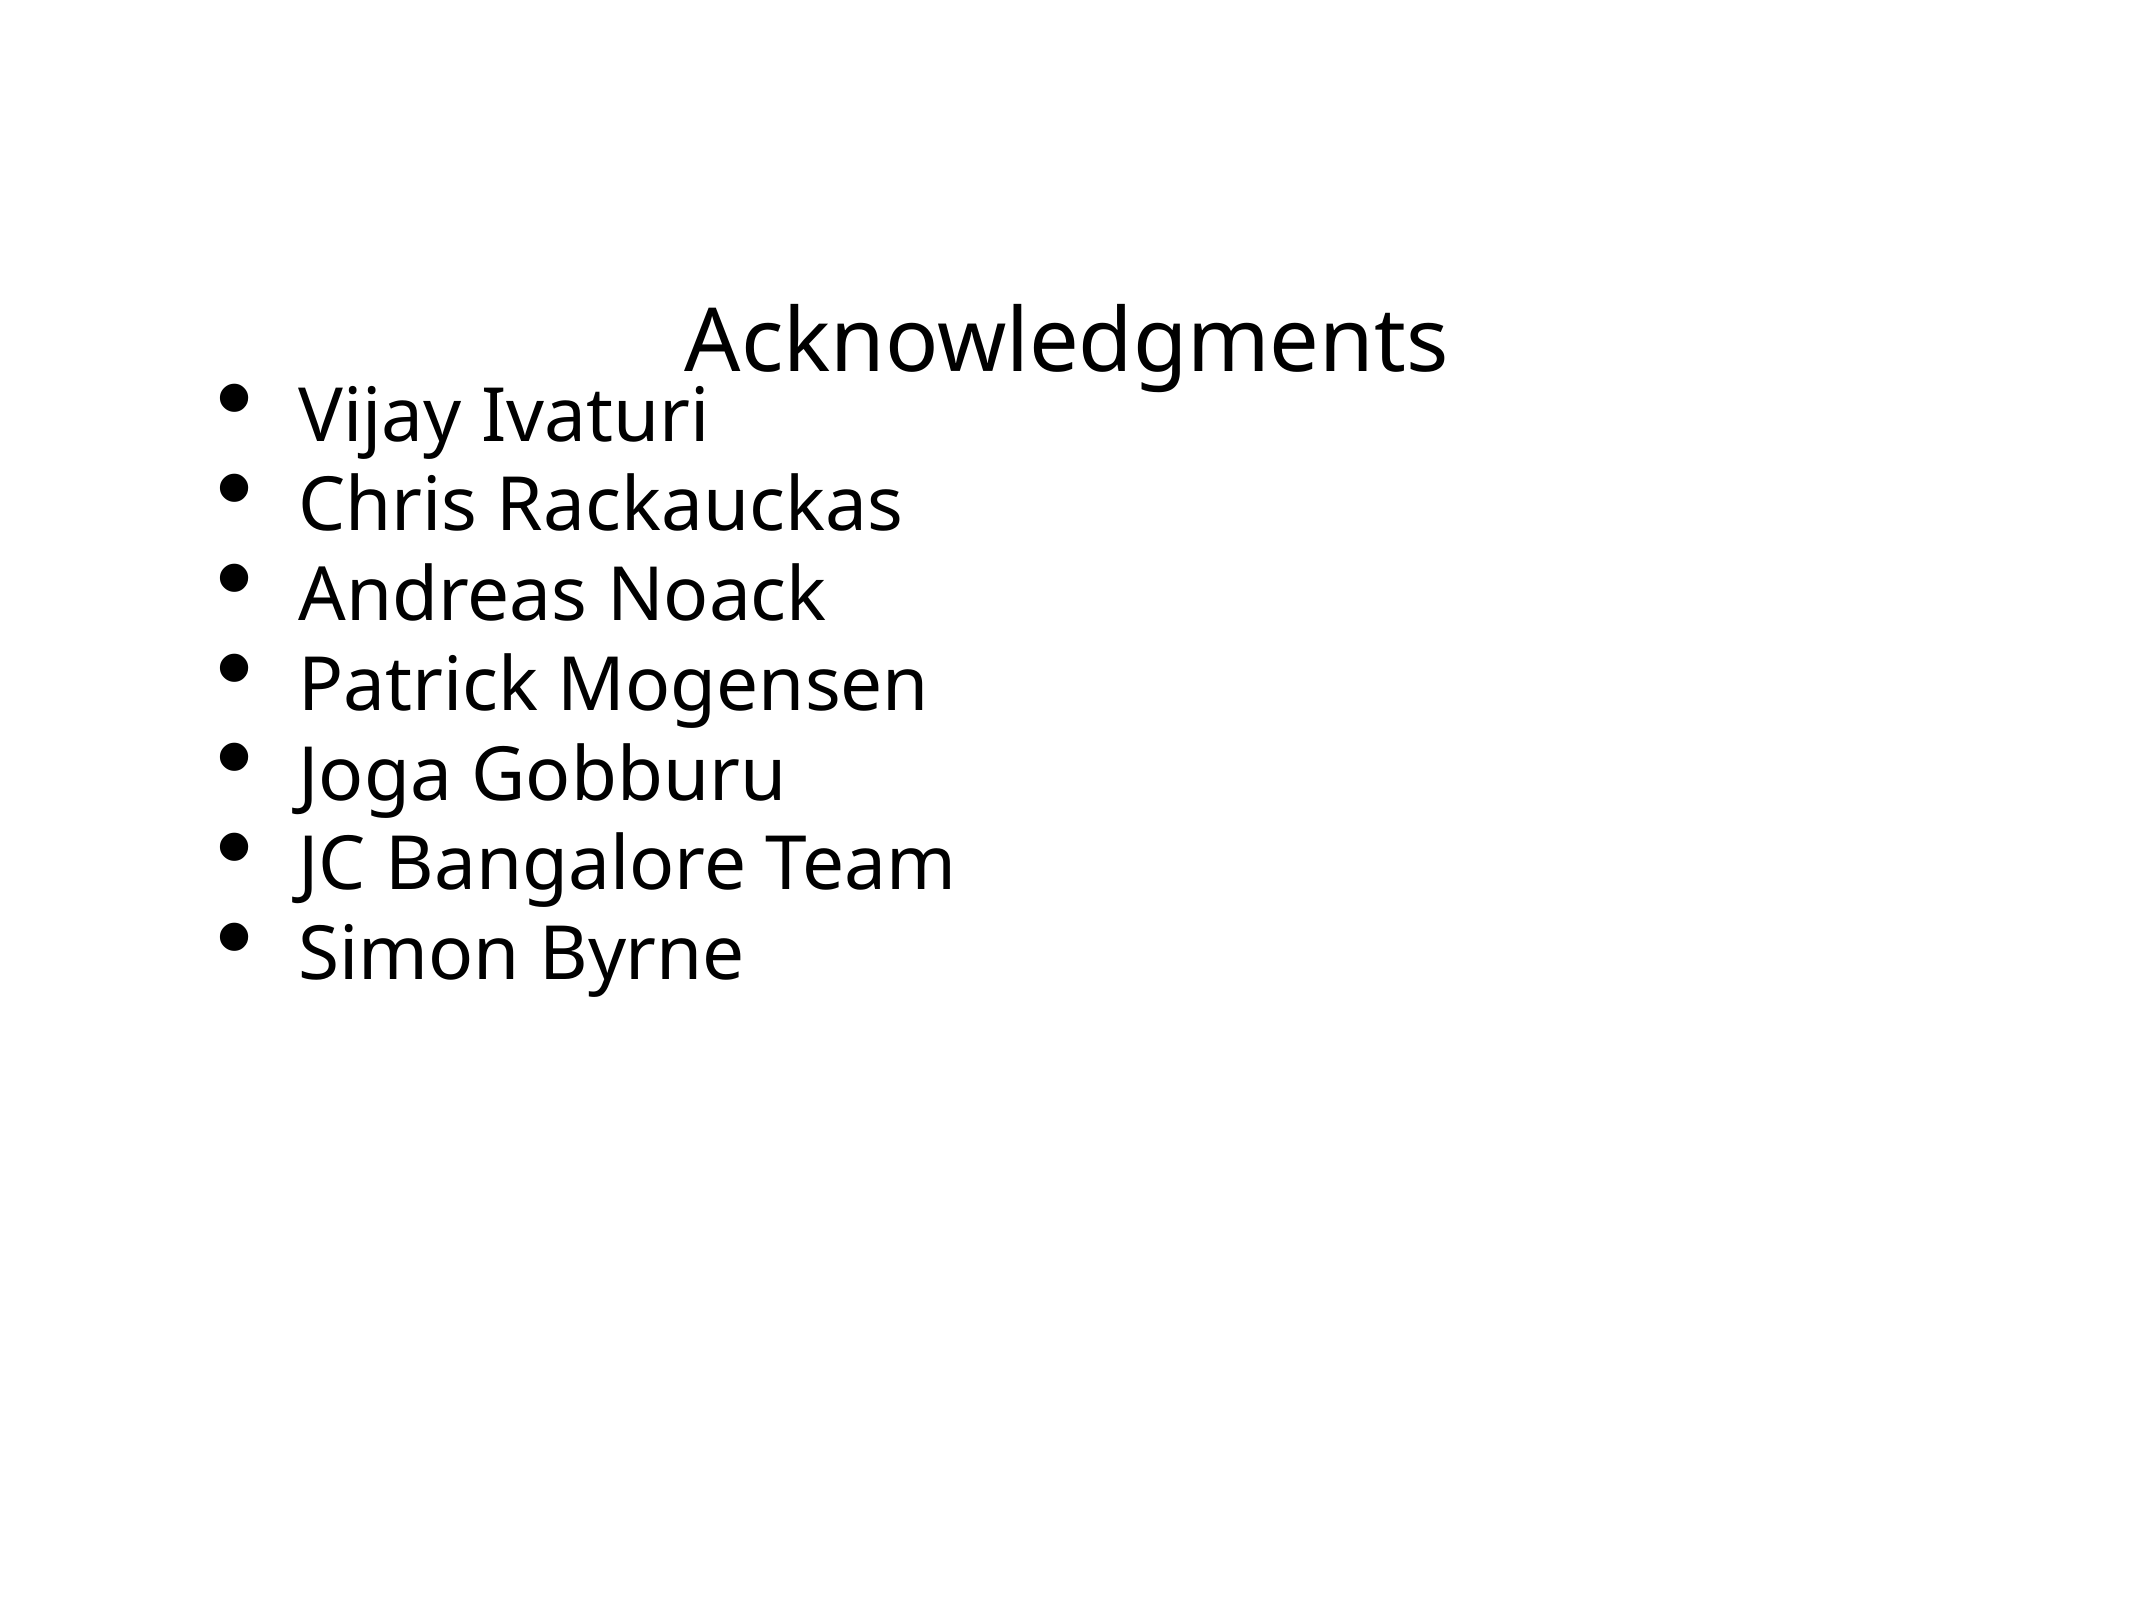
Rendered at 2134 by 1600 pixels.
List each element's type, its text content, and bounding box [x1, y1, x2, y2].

subtitle Vijay Ivaturi Chris Rackauckas Andreas Noack Patrick Mogensen Joga Gobburu JC Bangalore Team Simon Byrne [207, 357, 1926, 1013]
title Acknowledgments [222, 169, 1911, 357]
